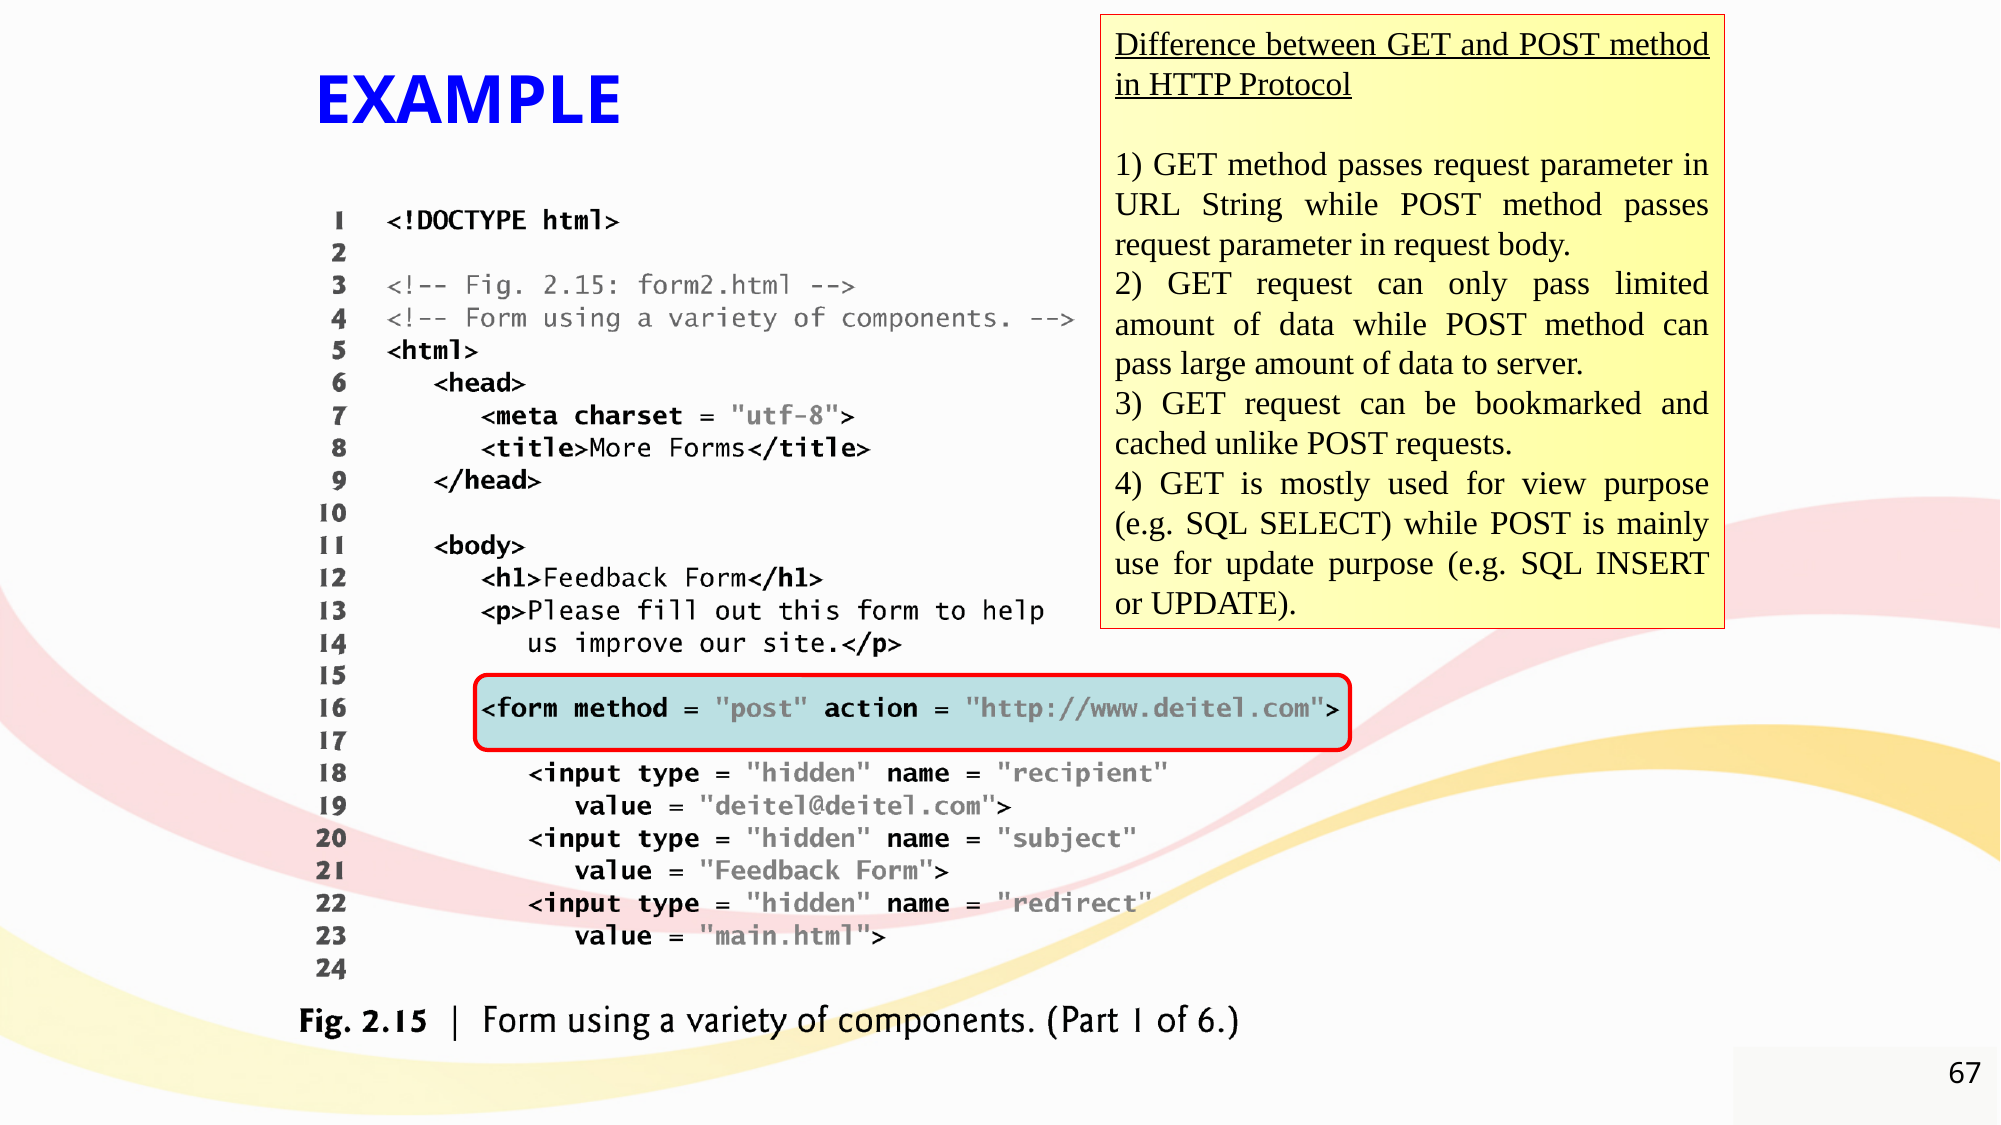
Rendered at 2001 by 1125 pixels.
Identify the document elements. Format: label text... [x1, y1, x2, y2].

text_box EXAMPLE [300, 49, 775, 129]
picture [0, 0, 2001, 1125]
text_box Difference between GET and POST method in HTTP Protocol 1) GET method passes request parameter in URL String while POST method passes request parameter in request body. 2) GET request can only pass limited amount of data while POST method can pass large amount of data to server. 3) GET request can be bookmarked and cached unlike POST requests. 4) GET is mostly used for view purpose (e.g. SQL SELECT) while POST is mainly use for update purpose (e.g. SQL INSERT or UPDATE). [1100, 14, 1725, 129]
slide_number 67 [1890, 1046, 1998, 1125]
